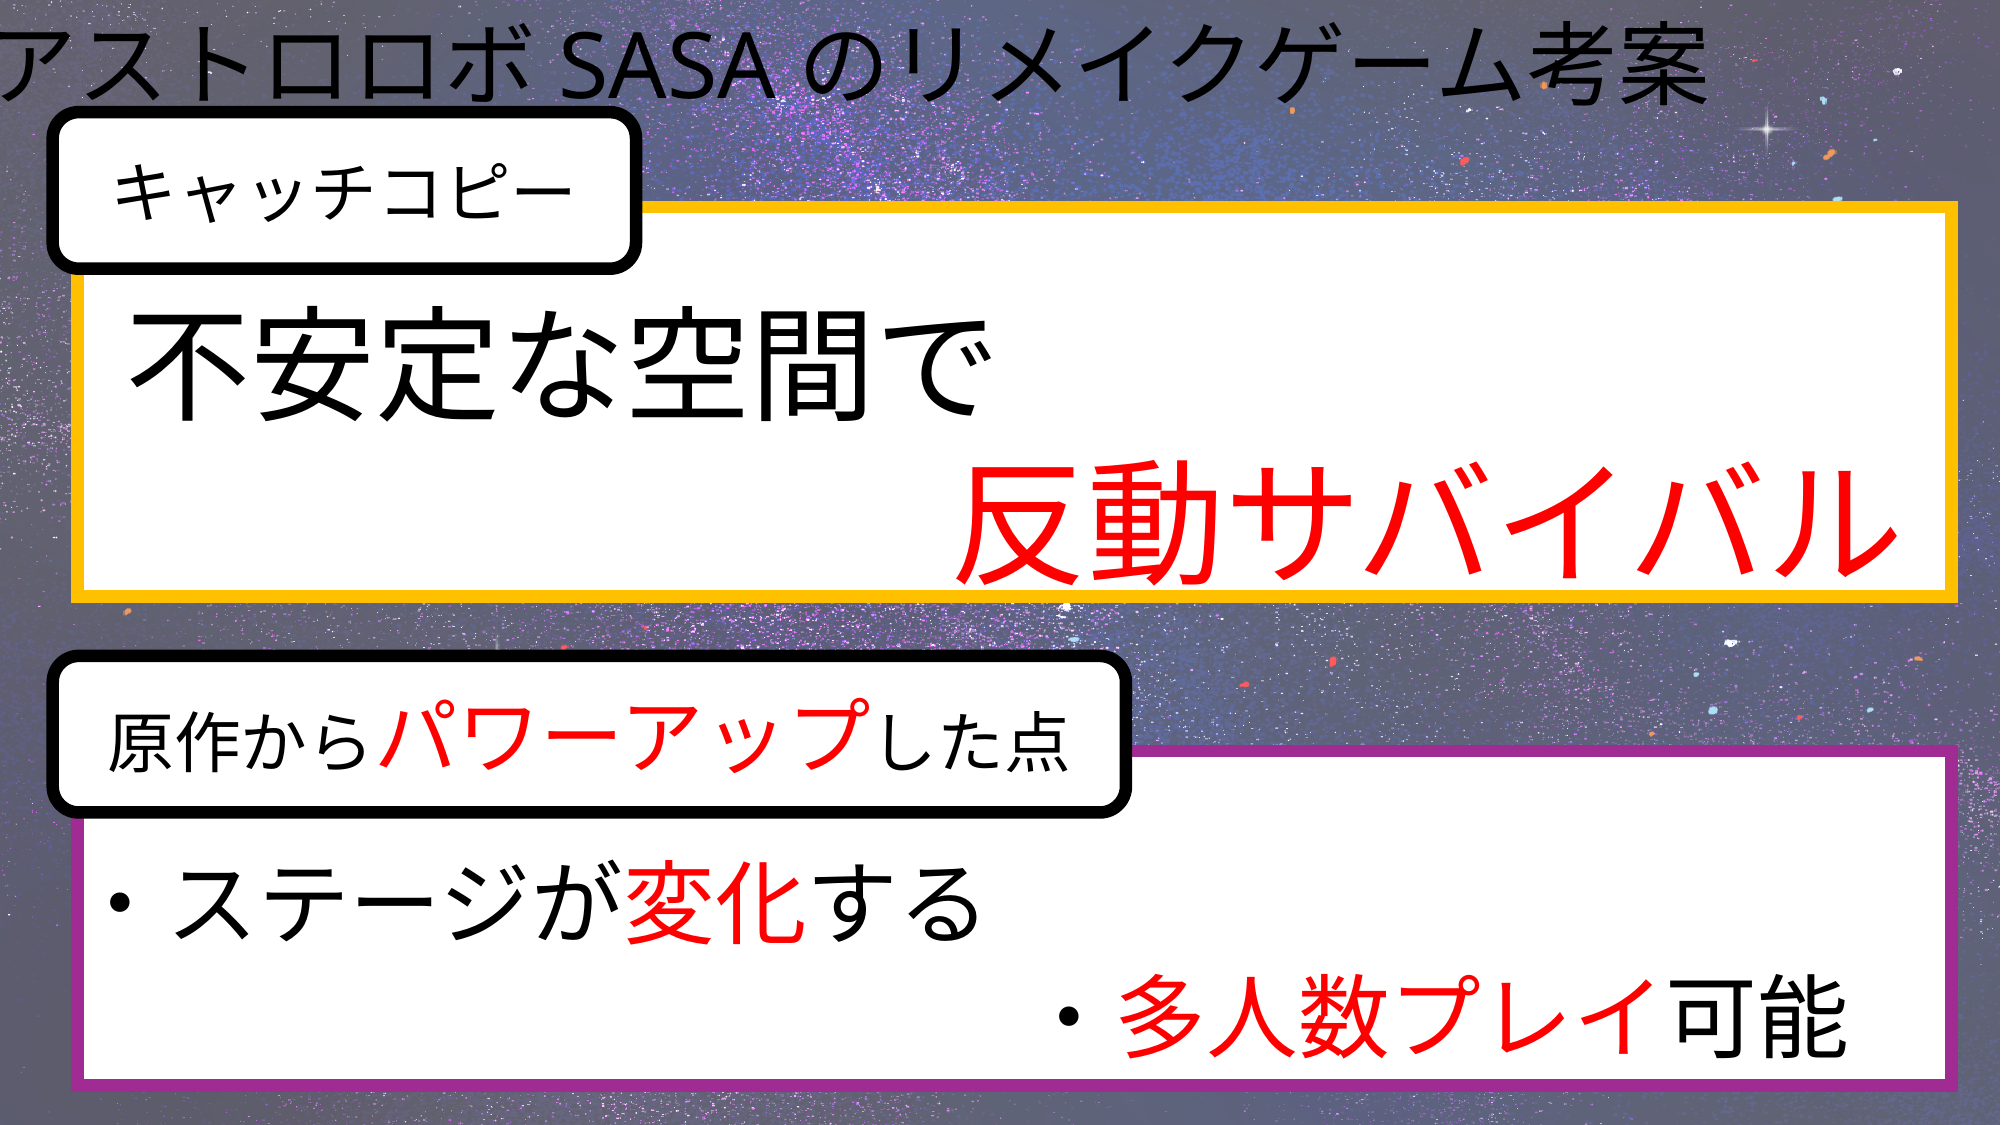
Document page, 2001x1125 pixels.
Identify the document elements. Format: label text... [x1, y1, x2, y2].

text_box ・多人数プレイ可能 [1008, 952, 1864, 1077]
text_box [76, 205, 1953, 598]
text_box 不安定な空間で 反動サバイバル [110, 279, 1919, 610]
text_box 原作からパワーアップした点 [51, 654, 1128, 815]
text_box [76, 749, 1953, 1087]
text_box キャッチコピー [51, 110, 638, 271]
text_box アストロロボSASAのリメイクゲーム考案 [0, 0, 1726, 125]
text_box ・ステージが変化する [60, 838, 1006, 964]
